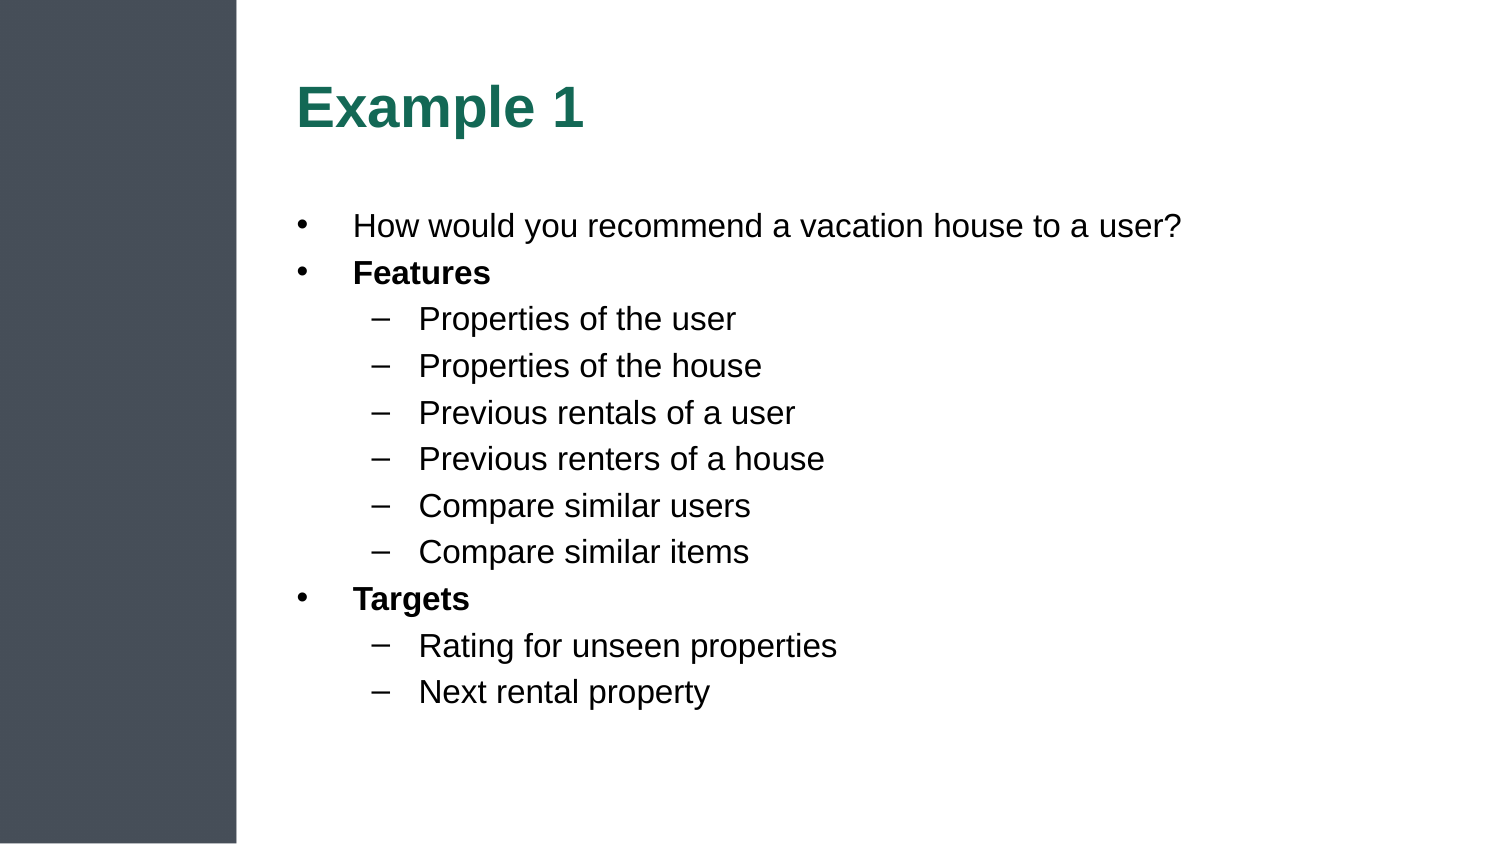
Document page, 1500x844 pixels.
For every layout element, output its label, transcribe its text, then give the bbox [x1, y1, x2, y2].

picture [0, 0, 1500, 844]
title Example 1 [281, 33, 1425, 175]
list How would you recommend a vacation house to a user? Features Properties of the user Properties of the house Previous rentals of a user Previous renters of a house Compare similar users Compare similar items Targets Rating for unseen properties Next rental property [281, 196, 1425, 754]
